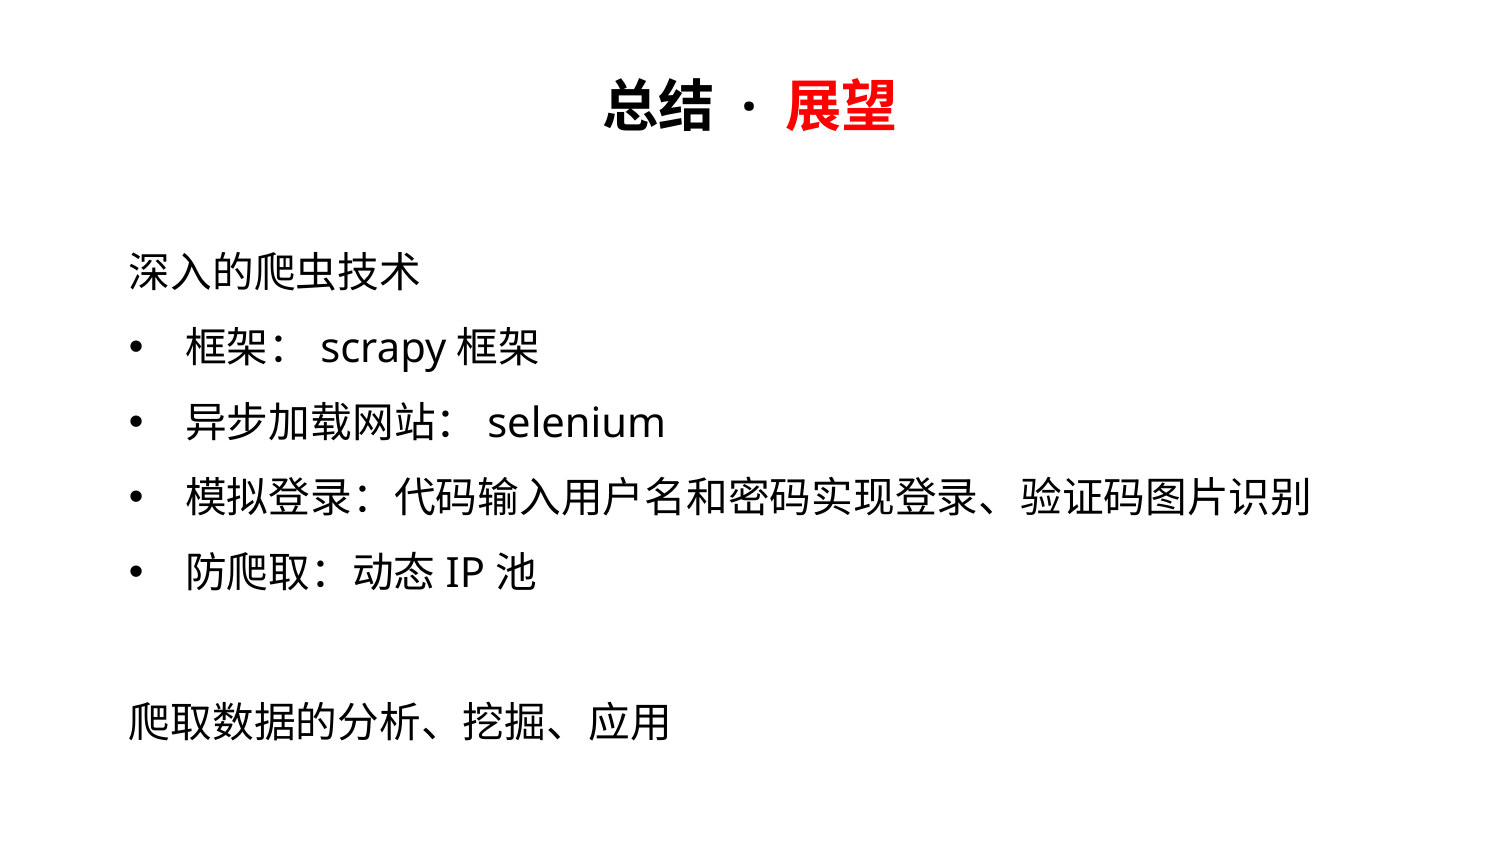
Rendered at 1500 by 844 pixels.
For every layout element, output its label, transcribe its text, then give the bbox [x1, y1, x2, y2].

title 总结 · 展望 [75, 33, 1425, 175]
text_box 深入的爬虫技术 框架：scrapy框架 异步加载网站：selenium 模拟登录：代码输入用户名和密码实现登录、验证码图片识别 防爬取：动态IP池 爬取数据的分析、挖掘、应用 [114, 213, 1341, 754]
